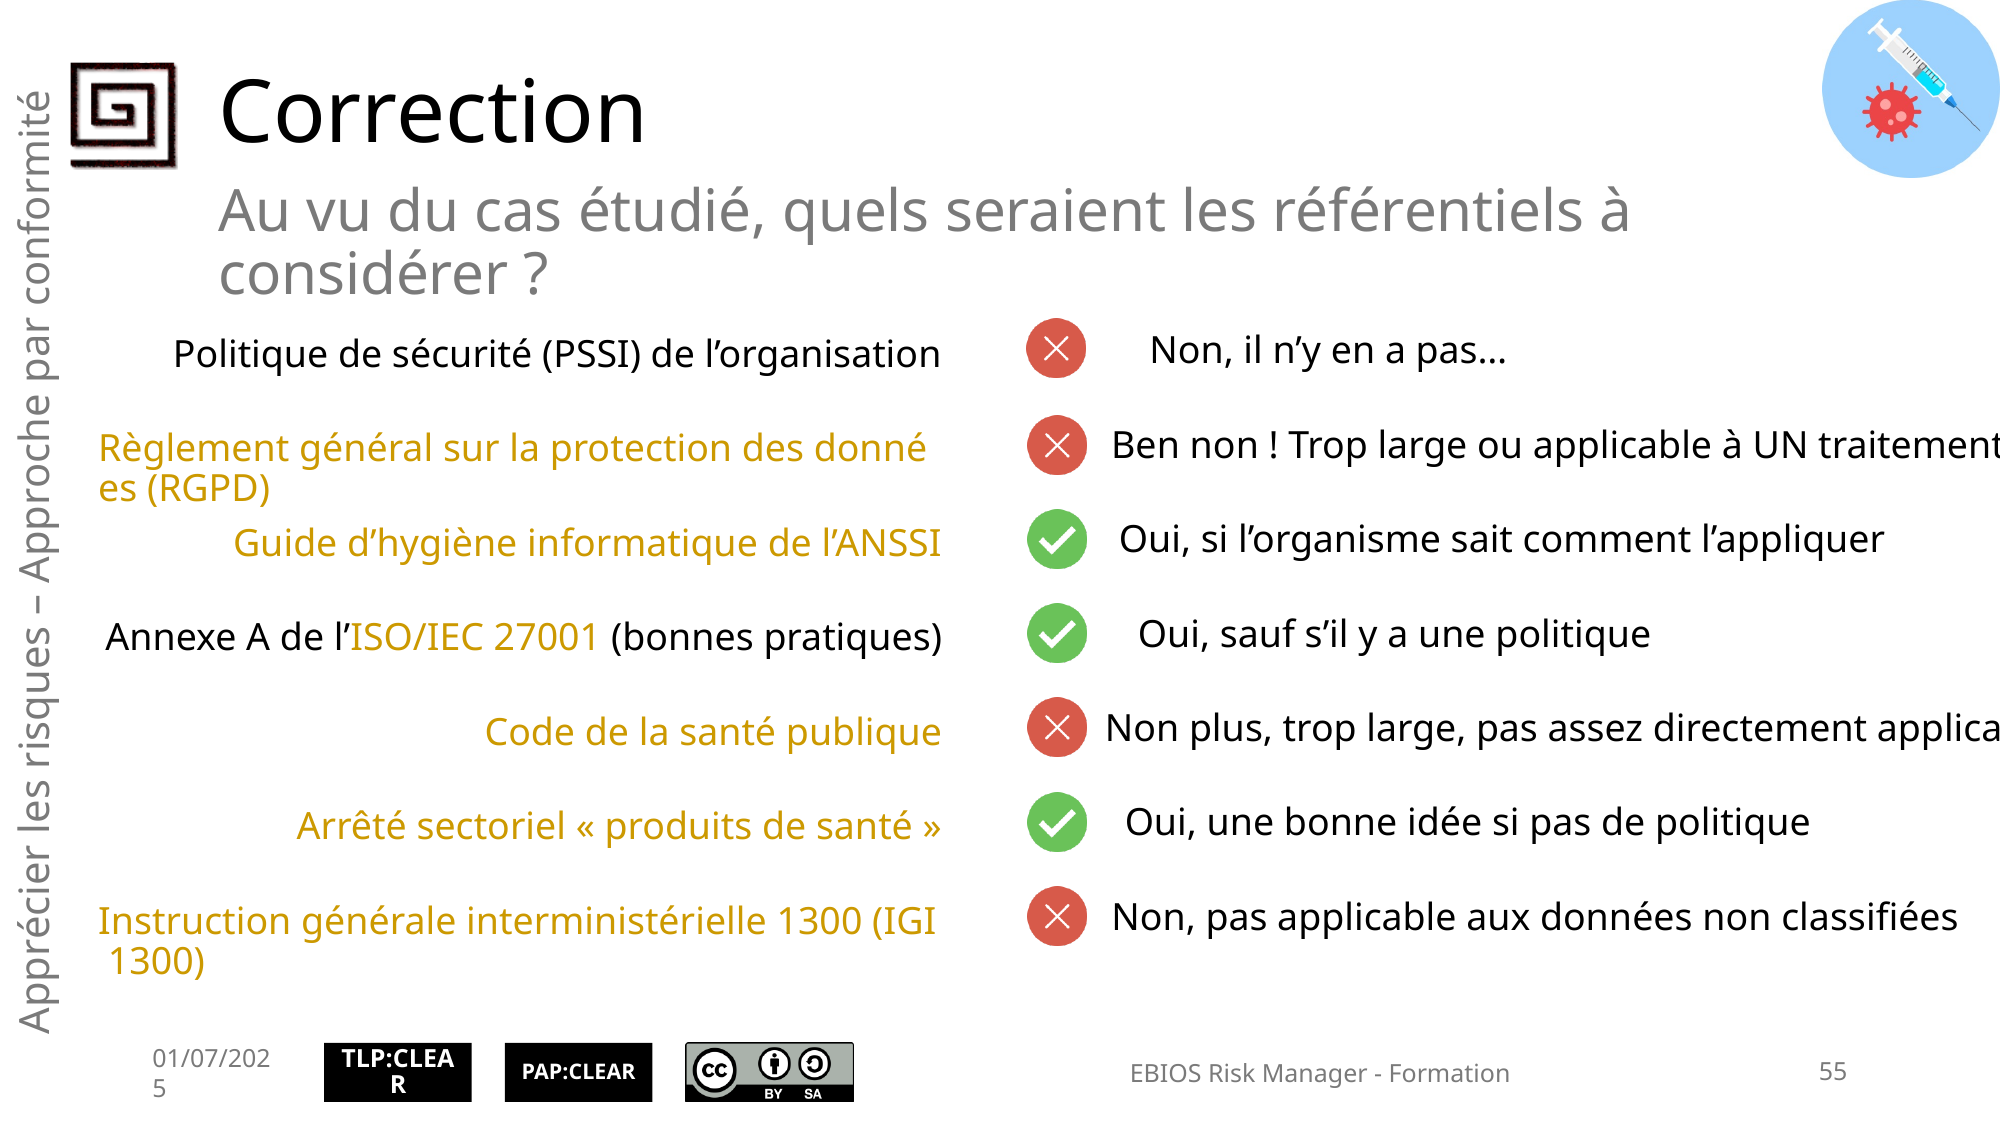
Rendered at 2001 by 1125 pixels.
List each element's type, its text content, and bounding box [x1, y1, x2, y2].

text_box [1025, 317, 1502, 381]
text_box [1026, 790, 1781, 852]
table_header Politique de sécurité (PSSI) de l’organisation [83, 306, 957, 400]
table_cell Annexe A de l’ISO/IEC 27001 (bonnes pratiques) [83, 589, 957, 684]
table_cell Règlement général sur la protection des données (RGPD) [83, 400, 957, 495]
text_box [1026, 601, 1634, 664]
list Au vu du cas étudié, quels seraient les référentiels à considérer ? [203, 174, 1863, 255]
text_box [1026, 884, 1915, 947]
picture [1822, 0, 2000, 178]
table_cell Guide d’hygiène informatique de l’ANSSI [83, 495, 957, 589]
table_cell Instruction générale interministérielle 1300 (IGI 1300) [83, 872, 957, 967]
footer EBIOS Risk Manager - Formation [895, 1042, 1746, 1103]
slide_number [137, 1042, 291, 1103]
title Correction [203, 59, 1822, 170]
table_cell Arrêté sectoriel « produits de santé » [83, 778, 957, 872]
picture [685, 1042, 854, 1102]
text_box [1026, 695, 2000, 758]
text_box Apprécier les risques – Approche par conformité [0, 0, 65, 1125]
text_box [1026, 412, 1961, 475]
table_cell Code de la santé publique [83, 684, 957, 778]
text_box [1026, 507, 1849, 570]
picture [67, 59, 178, 170]
slide_number 55 [1771, 1042, 1863, 1103]
